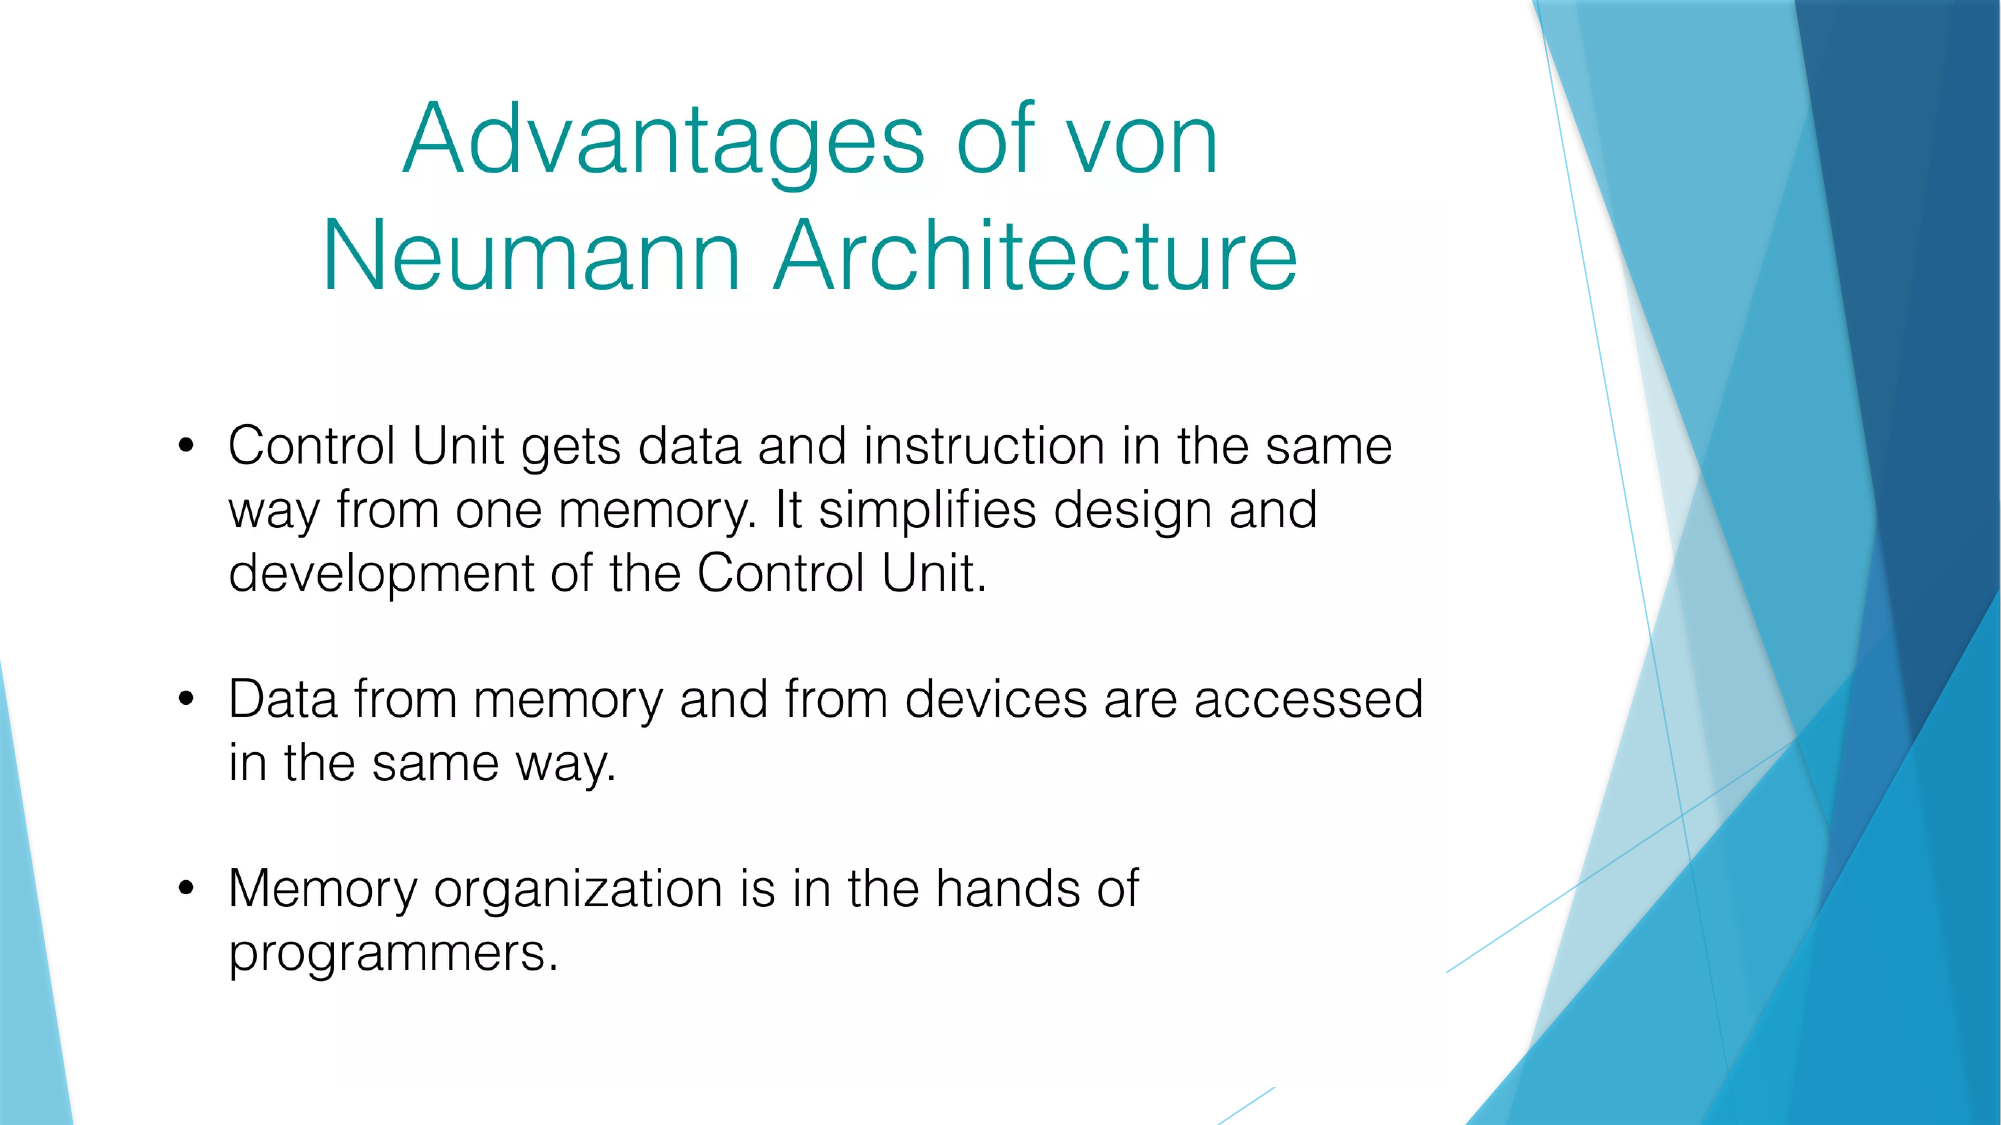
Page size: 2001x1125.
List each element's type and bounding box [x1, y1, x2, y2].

picture [89, 66, 1447, 1088]
